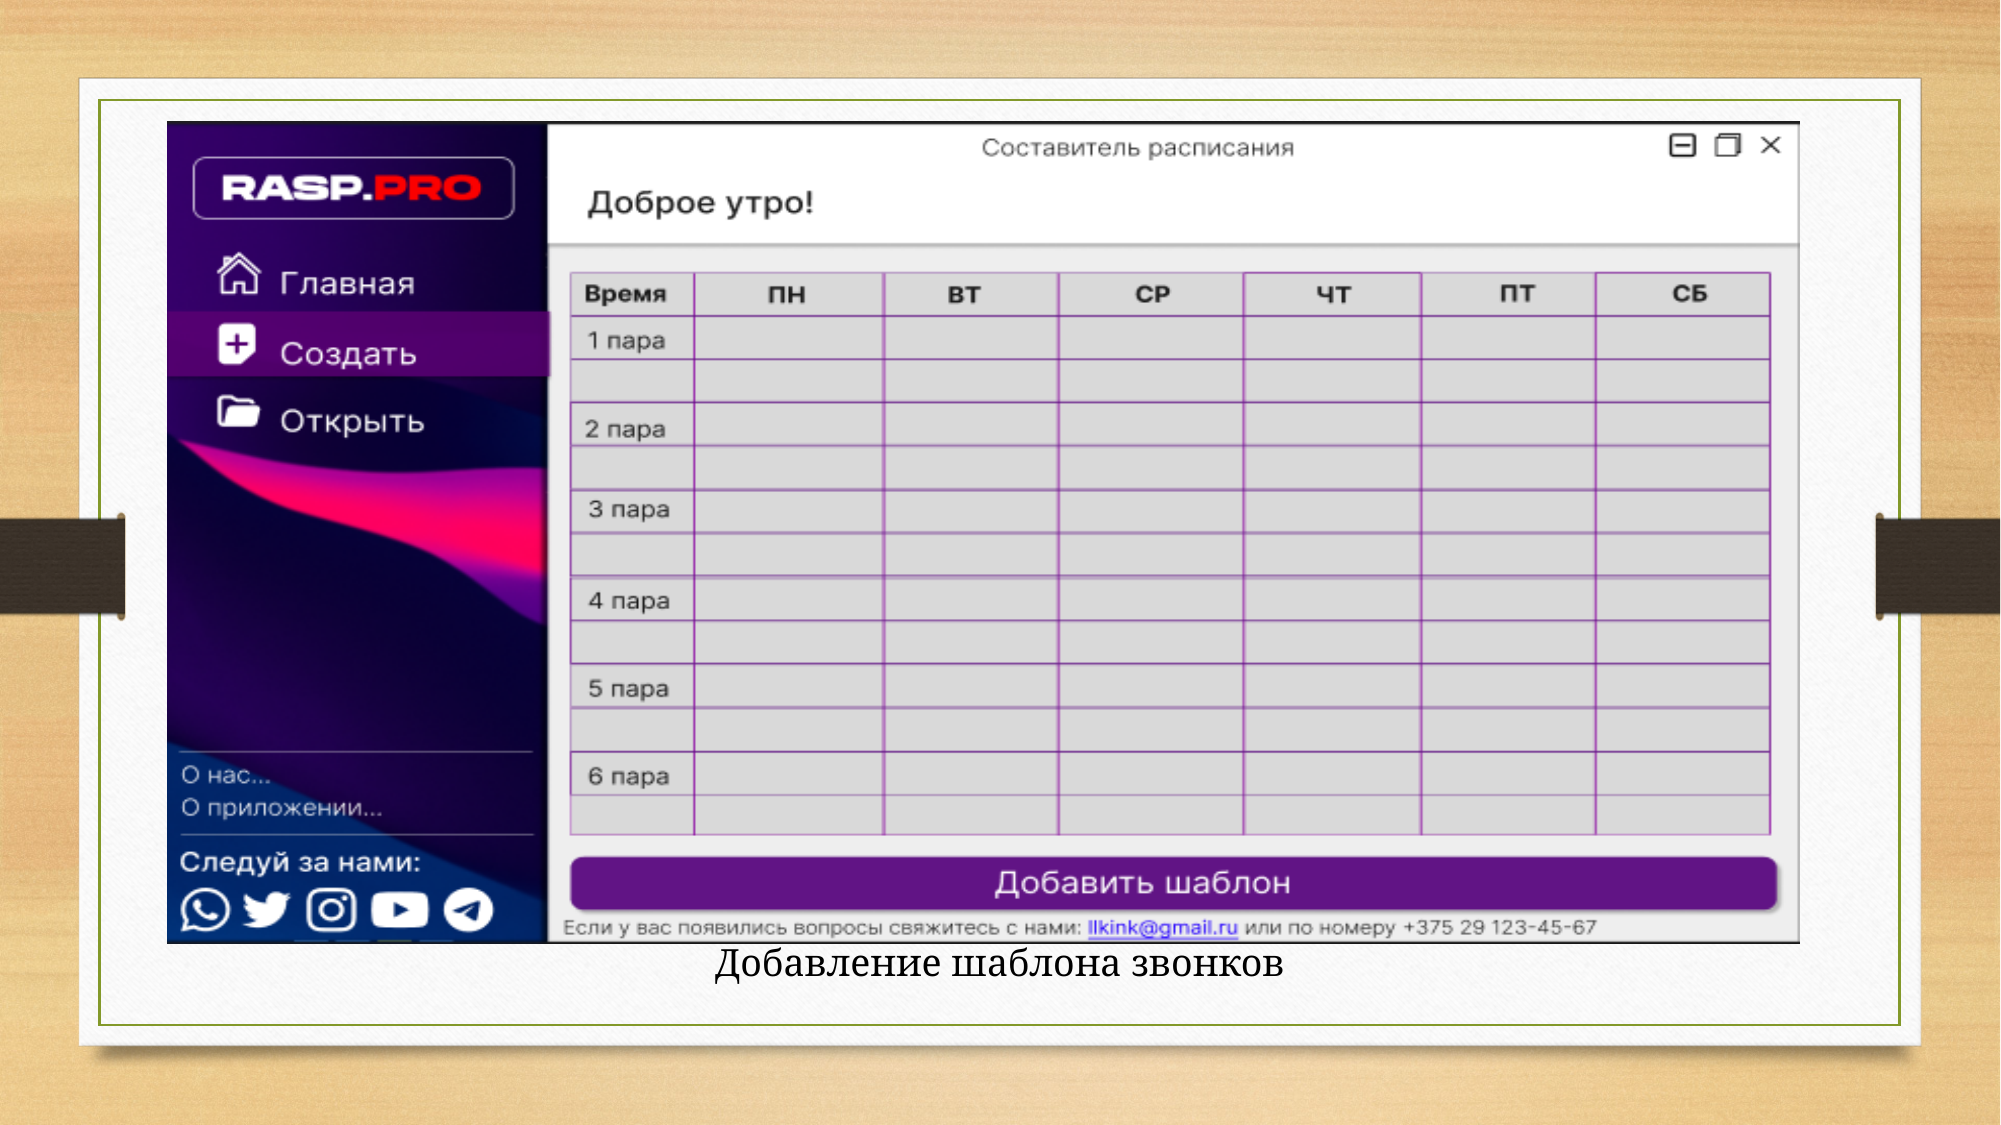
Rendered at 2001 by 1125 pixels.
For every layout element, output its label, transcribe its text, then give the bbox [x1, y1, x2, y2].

picture [0, 0, 2001, 1125]
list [166, 121, 1801, 944]
text_box Добавление шаблона звонков [498, 944, 1502, 991]
